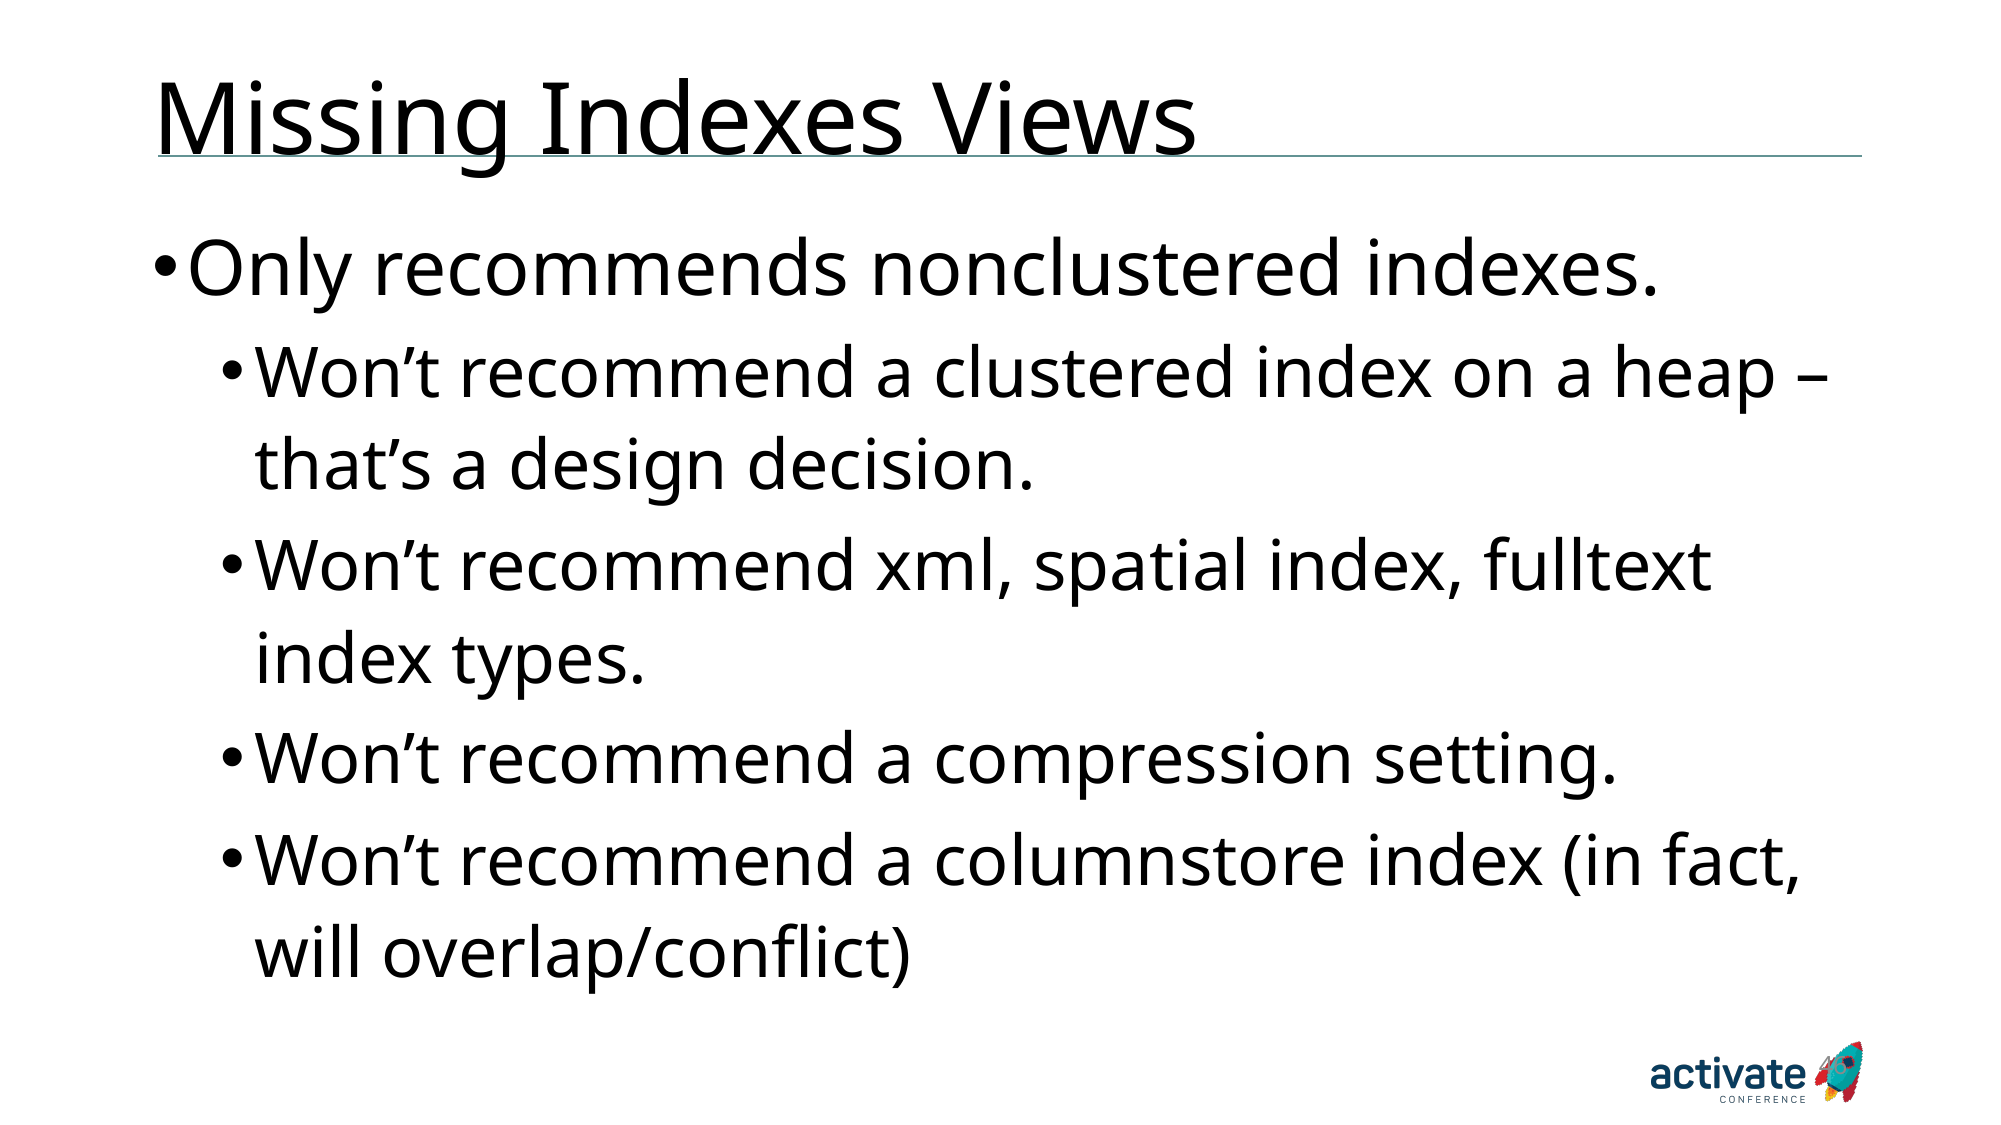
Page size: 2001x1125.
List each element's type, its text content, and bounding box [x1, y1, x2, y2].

slide_number 46 [1412, 1036, 1863, 1097]
list Only recommends nonclustered indexes. Won’t recommend a clustered index on a heap – that’s a design decision. Won’t recommend xml, spatial index, fulltext index types. Won’t recommend a compression setting. Won’t recommend a columnstore index (in fact, will overlap/conflict) [137, 201, 1863, 1014]
picture [1651, 1097, 1863, 1103]
title Missing Indexes Views [137, 59, 1863, 184]
